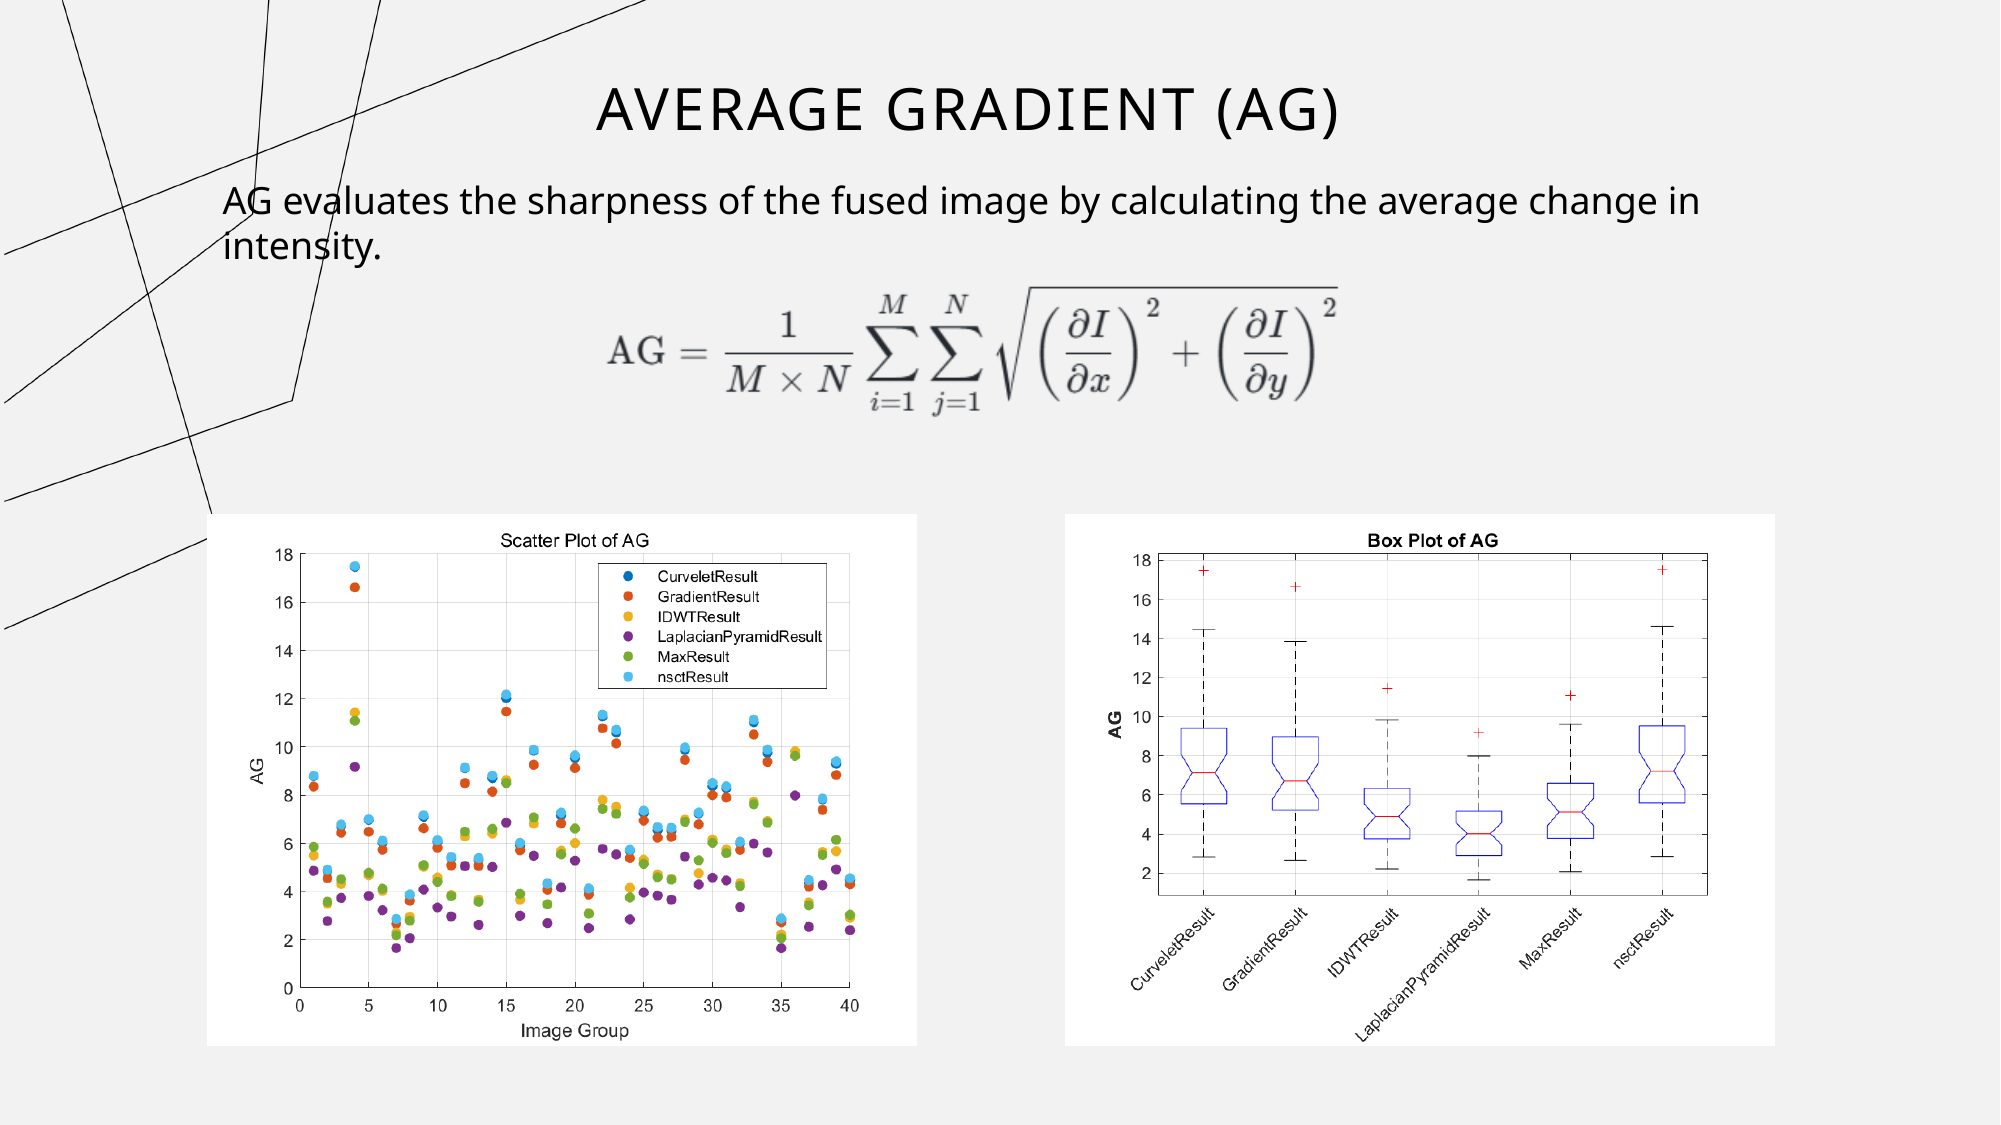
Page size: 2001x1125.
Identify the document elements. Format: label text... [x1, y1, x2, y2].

picture [4, 0, 1346, 1046]
title Average Gradient (AG) [581, 53, 1509, 151]
picture [1065, 514, 1775, 1046]
text_box AG evaluates the sharpness of the fused image by calculating the average change in intensity. [207, 169, 1775, 380]
